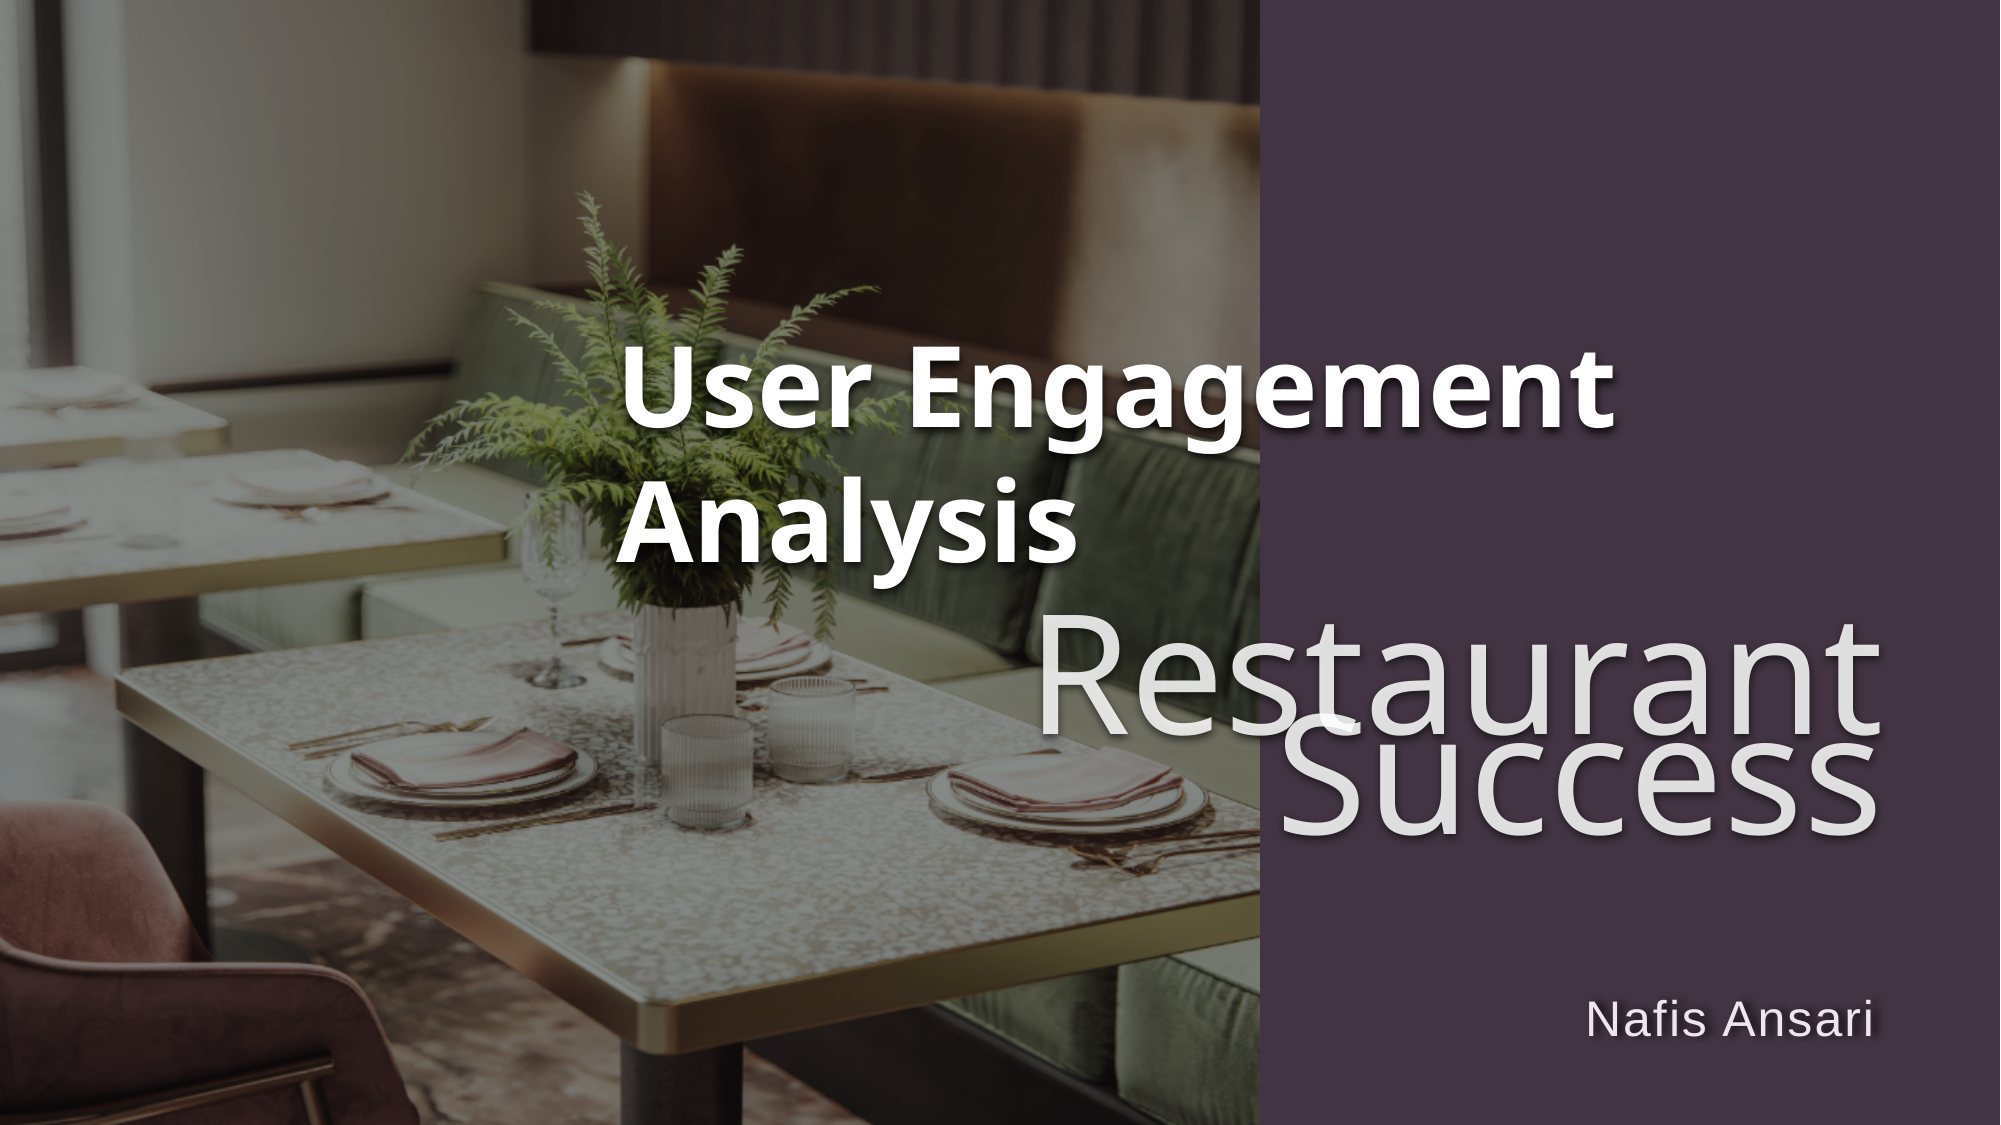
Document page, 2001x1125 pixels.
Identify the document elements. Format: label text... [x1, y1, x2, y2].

list Restaurant Success [1260, 646, 1899, 841]
subtitle Nafis Ansari​​ [1570, 979, 2000, 1107]
picture [0, 0, 1260, 1125]
text_box User Engagement Analysis [1260, 308, 1769, 593]
